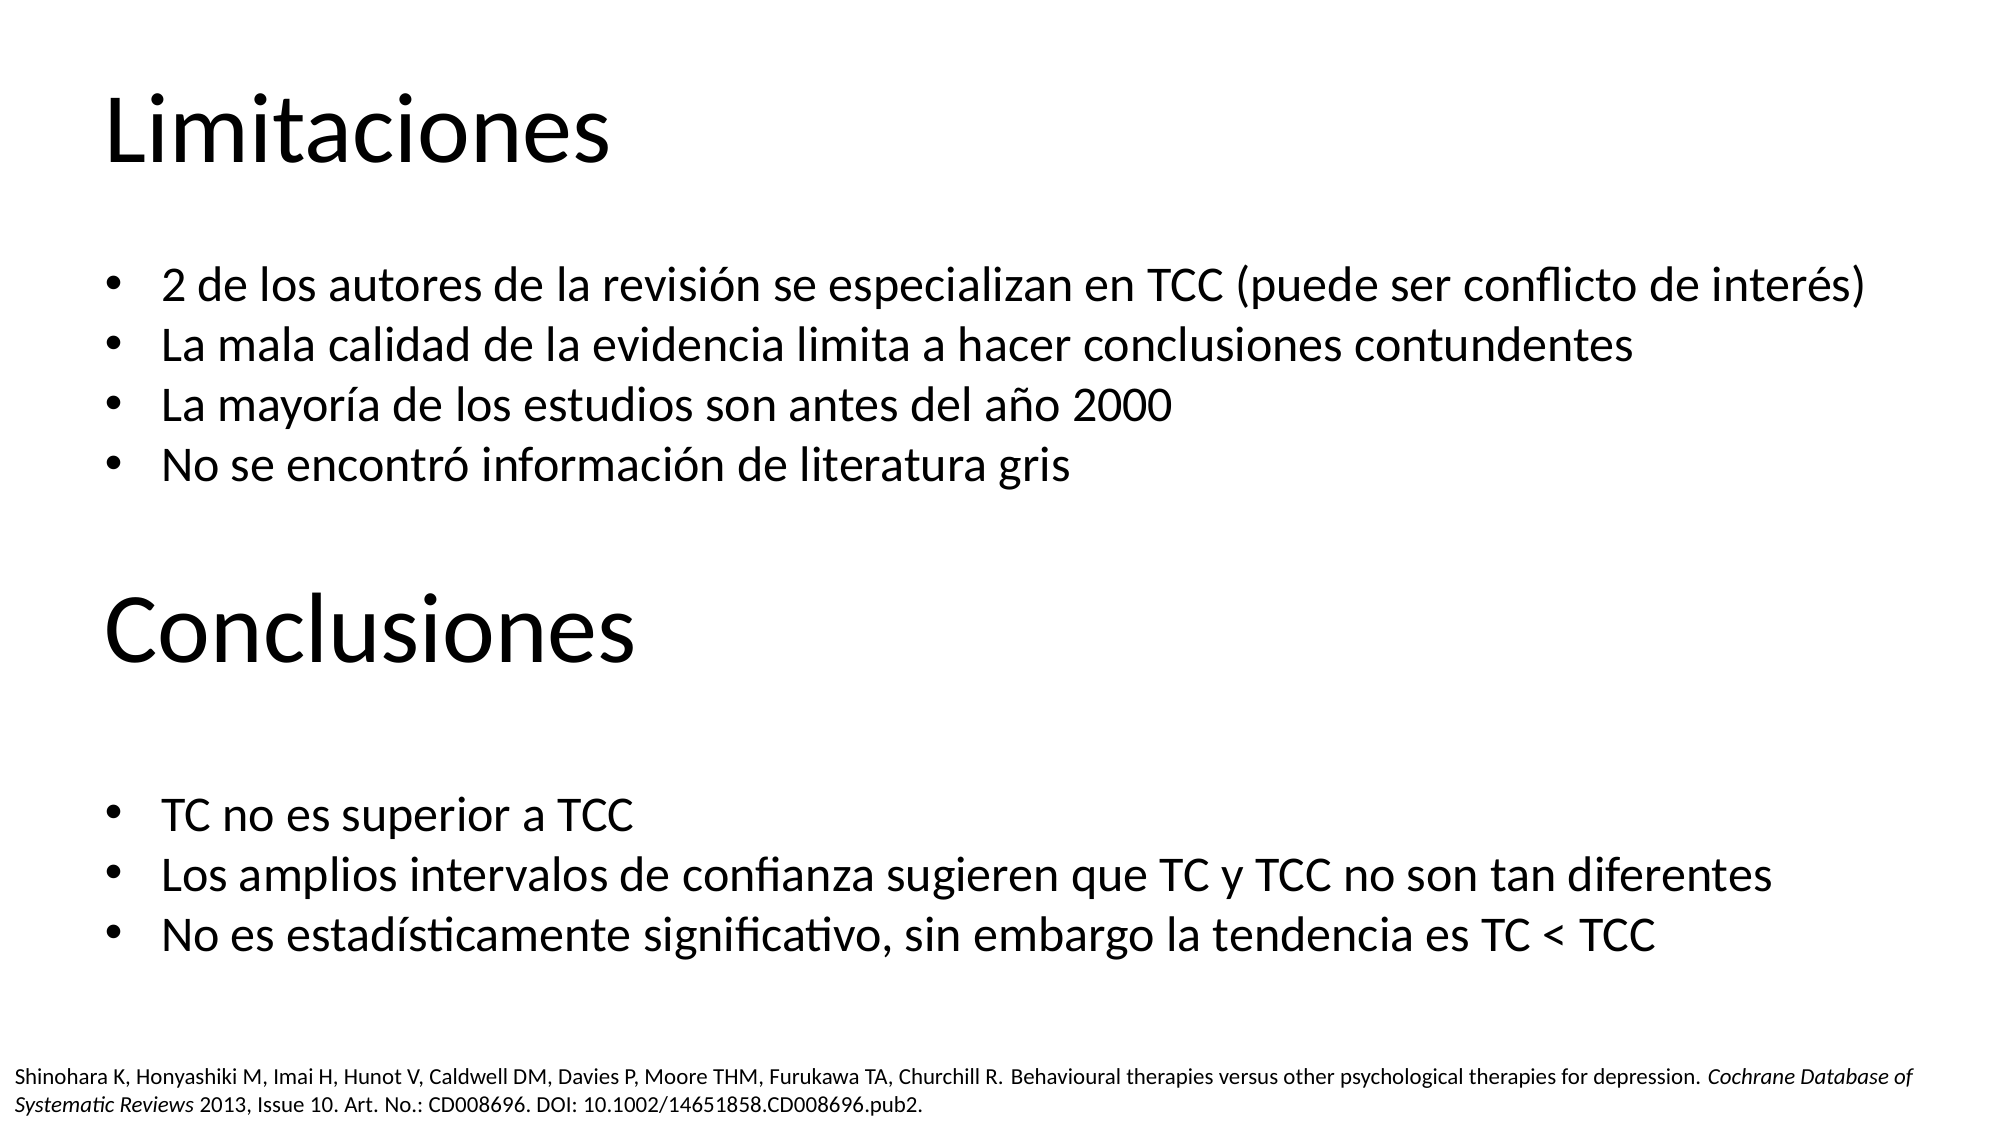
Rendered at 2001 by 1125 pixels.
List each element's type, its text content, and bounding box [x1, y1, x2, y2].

text_box TC no es superior a TCC Los amplios intervalos de confianza sugieren que TC y TCC no son tan diferentes No es estadísticamente significativo, sin embargo la tendencia es TC < TCC [89, 774, 1897, 969]
text_box Conclusiones [90, 554, 1750, 690]
text_box Limitaciones [90, 55, 1750, 191]
text_box Shinohara K, Honyashiki M, Imai H, Hunot V, Caldwell DM, Davies P, Moore THM, Furukawa TA, Churchill R. Behavioural therapies versus other psychological therapies for depression. Cochrane Database of Systematic Reviews 2013, Issue 10. Art. No.: CD008696. DOI: 10.1002/14651858.CD008696.pub2. [0, 1054, 2000, 1124]
text_box 2 de los autores de la revisión se especializan en TCC (puede ser conflicto de interés) La mala calidad de la evidencia limita a hacer conclusiones contundentes La mayoría de los estudios son antes del año 2000 No se encontró información de literatura gris [89, 244, 1897, 500]
